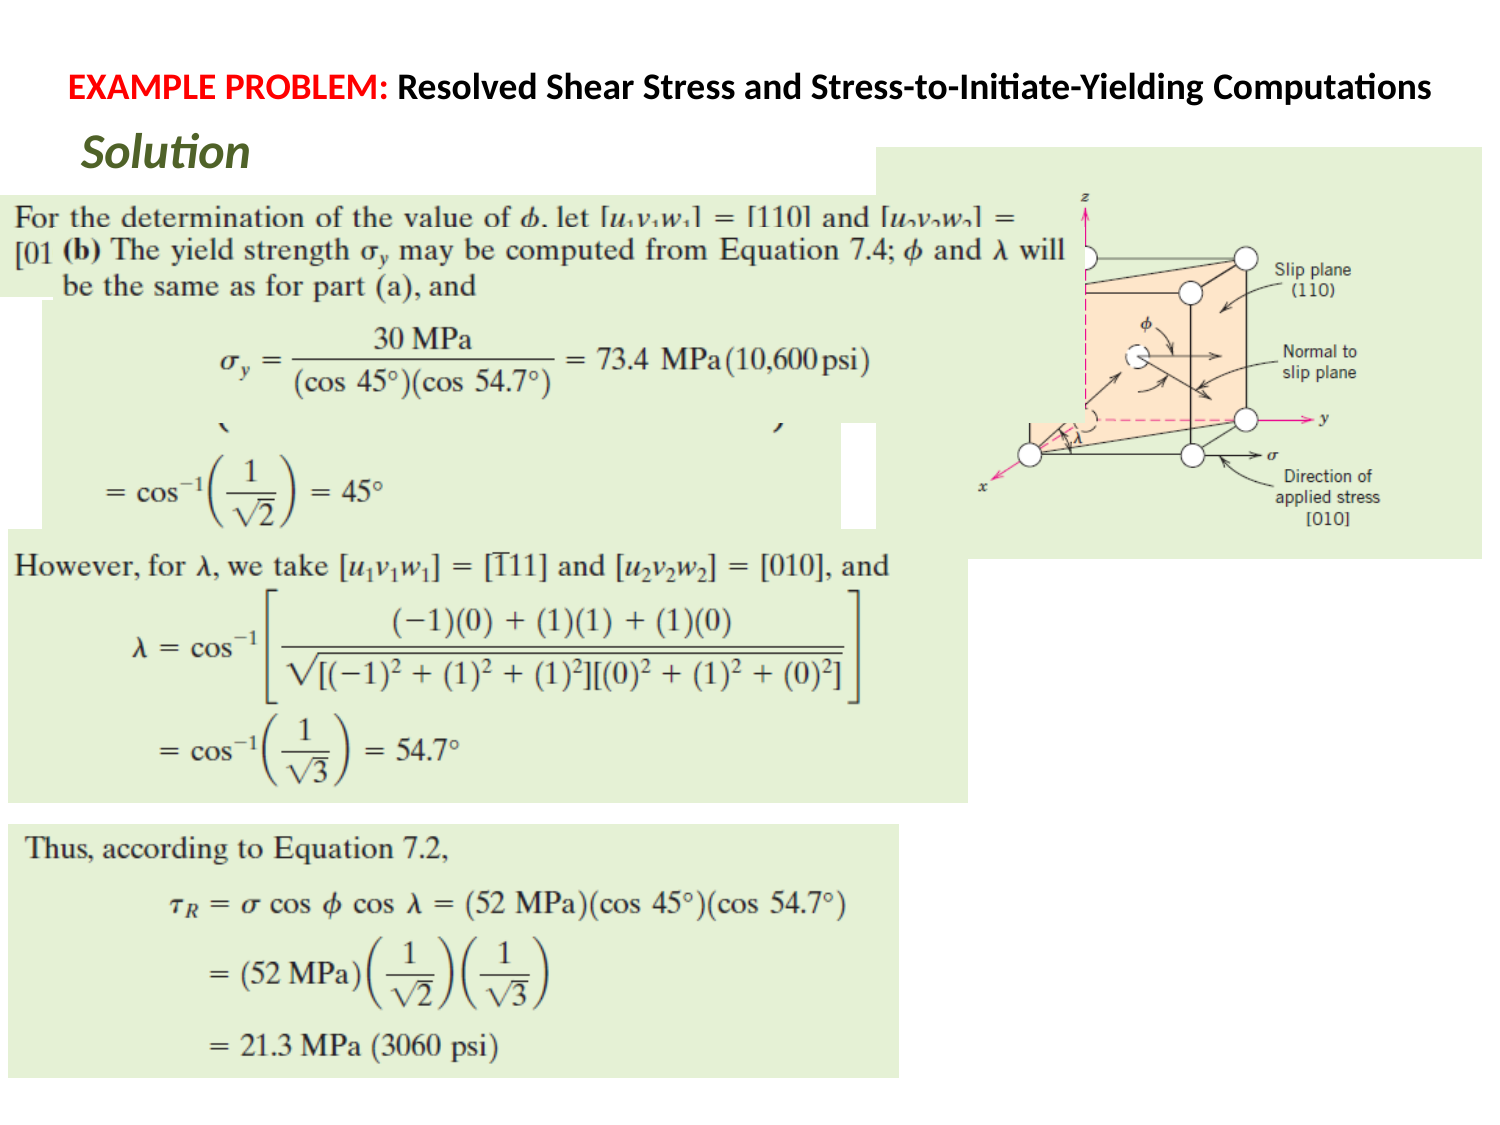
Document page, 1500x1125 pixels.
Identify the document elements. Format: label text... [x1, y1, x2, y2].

text_box Solution [66, 111, 266, 186]
picture [7, 824, 900, 1079]
text_box EXAMPLE PROBLEM: Resolved Shear Stress and Stress-to-Initiate-Yielding Computations [53, 54, 1459, 115]
picture [0, 147, 1483, 803]
